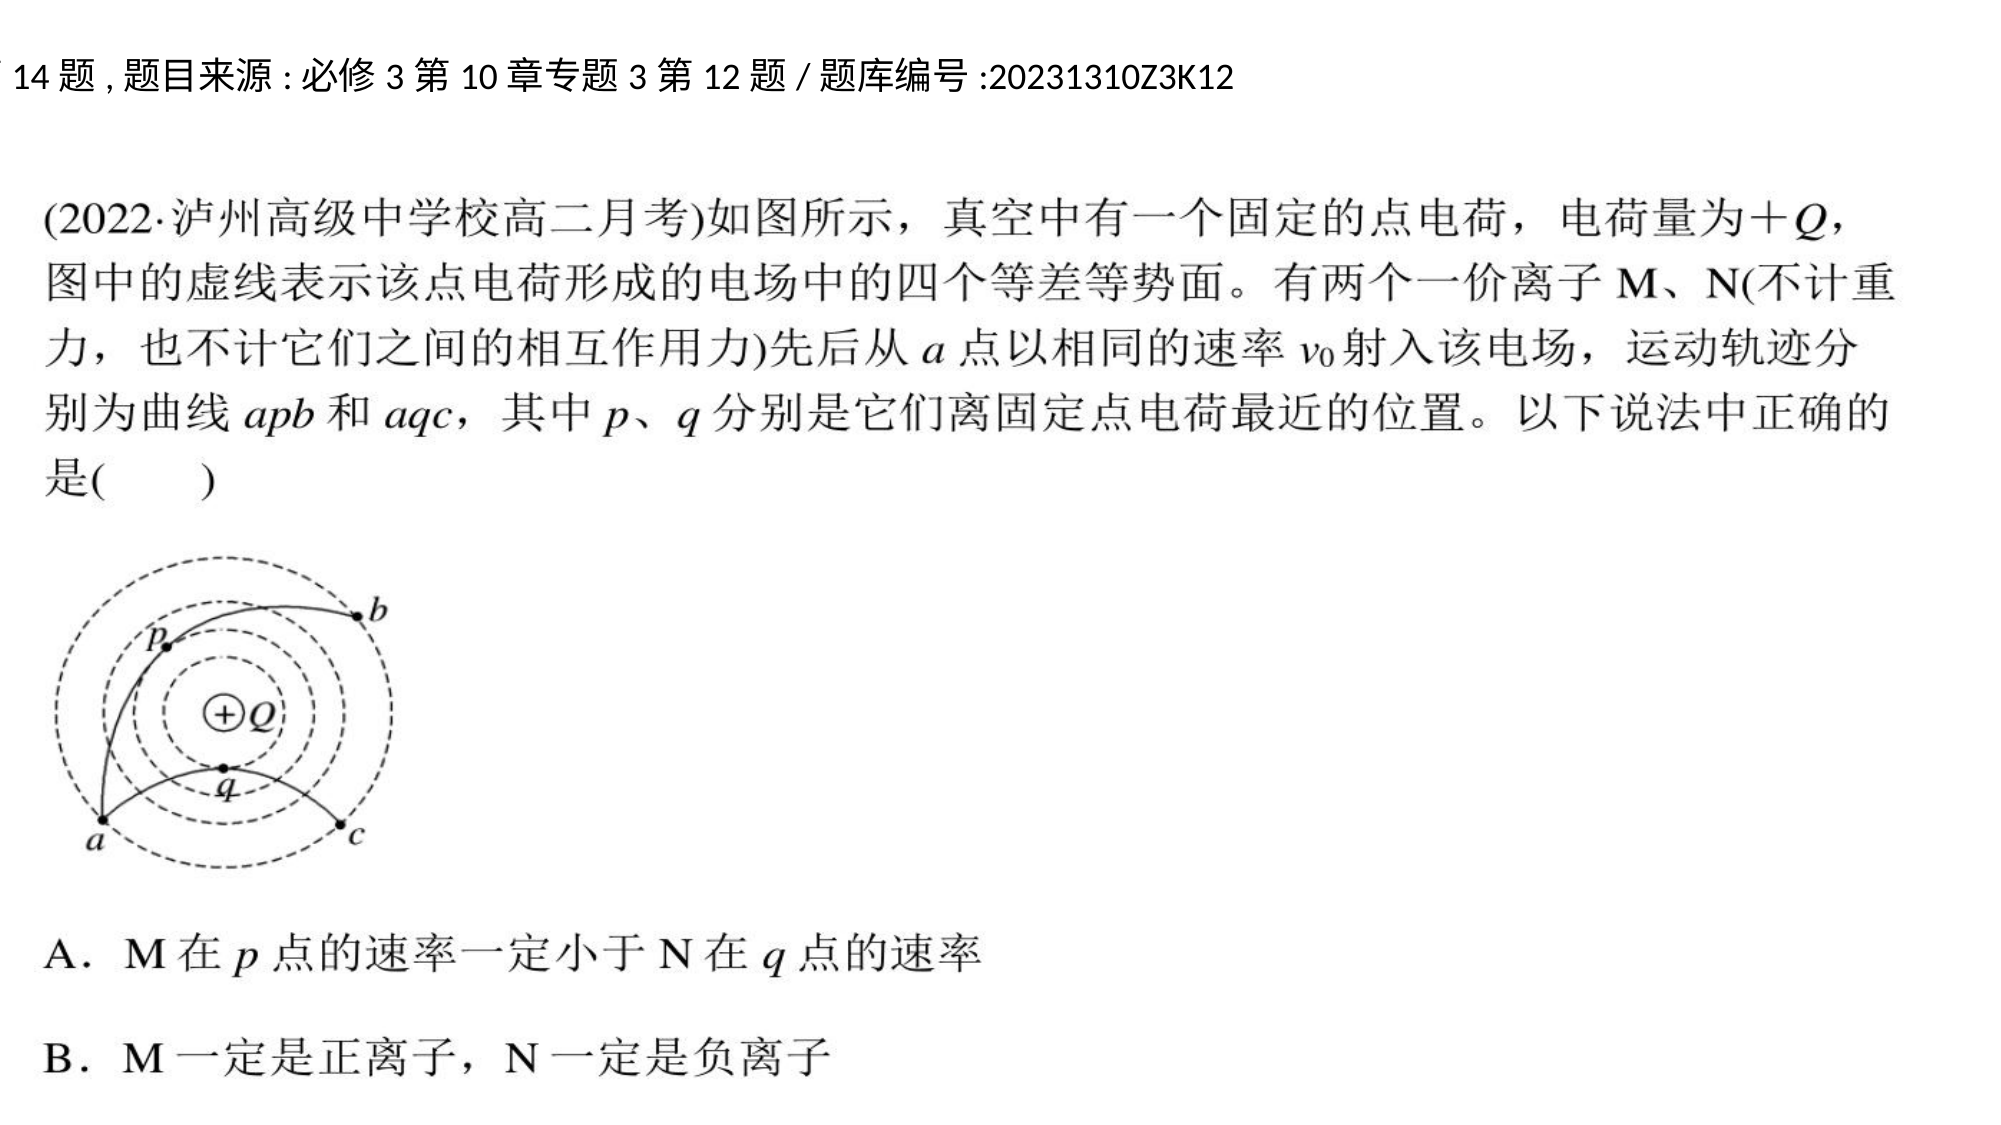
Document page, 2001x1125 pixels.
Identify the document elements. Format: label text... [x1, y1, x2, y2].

text_box 第14题,题目来源:必修3第10章专题3第12题/题库编号:20231310Z3K12 [0, 0, 1250, 105]
picture [0, 149, 1949, 1125]
